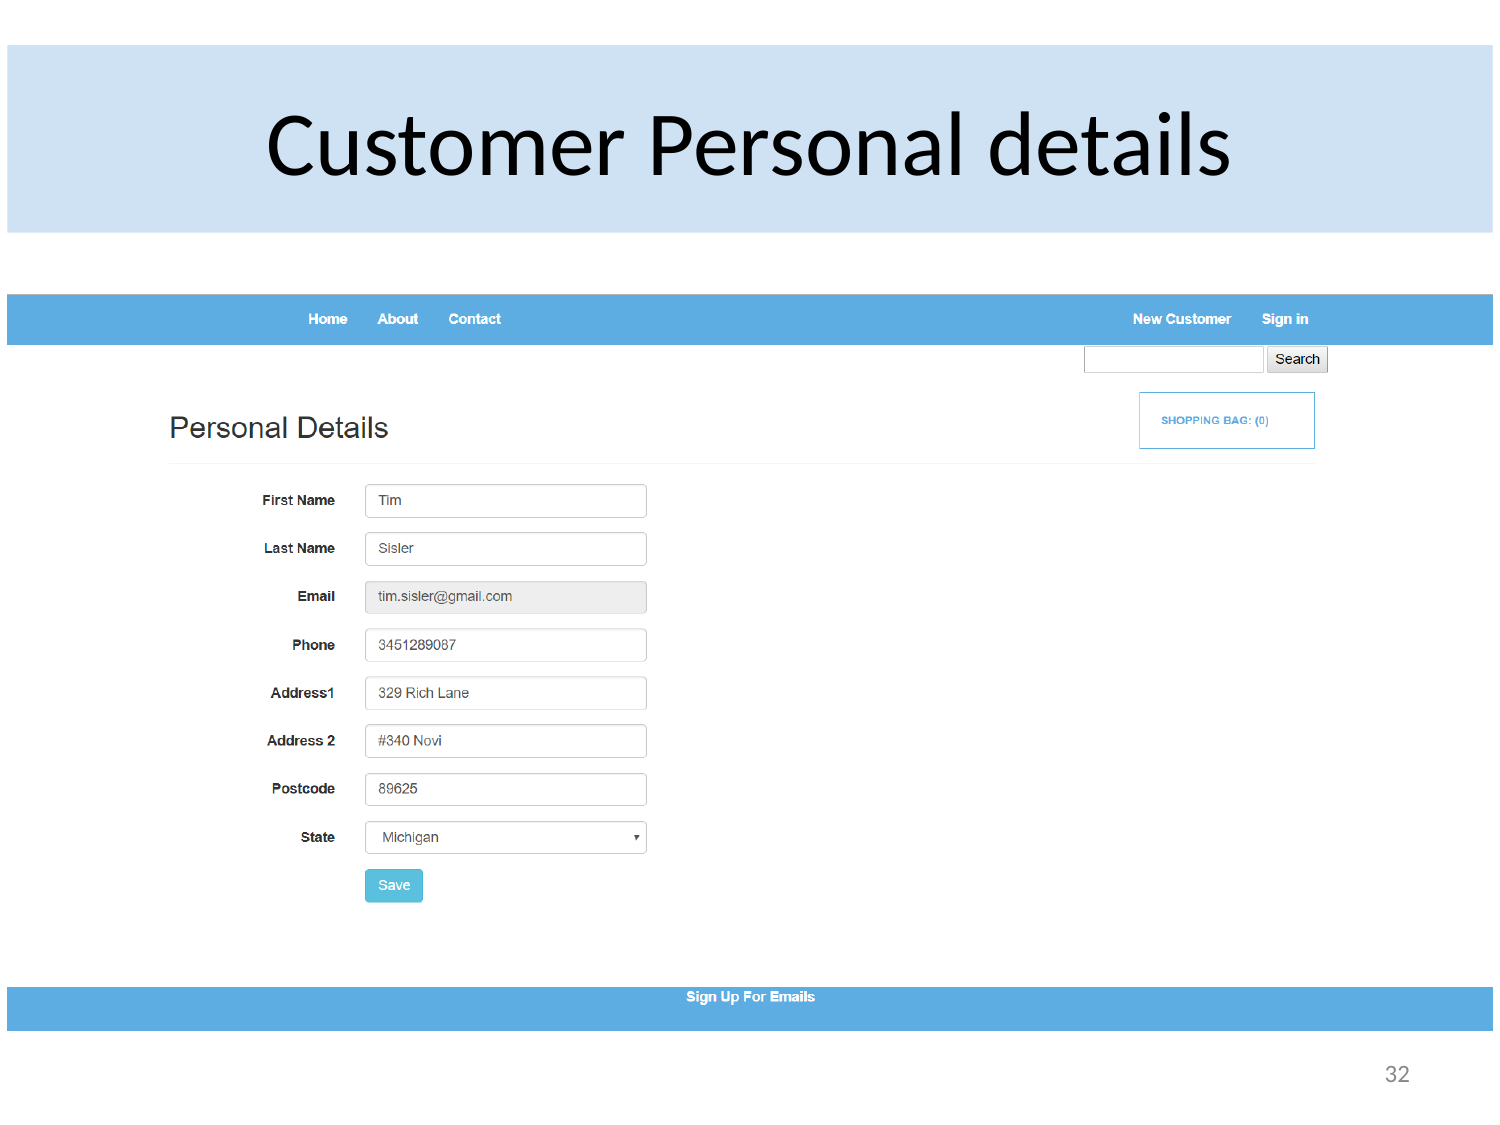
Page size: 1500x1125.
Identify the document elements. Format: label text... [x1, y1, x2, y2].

slide_number 32 [1074, 1042, 1425, 1103]
title Customer Personal details [7, 45, 1493, 233]
picture [7, 292, 1493, 1032]
